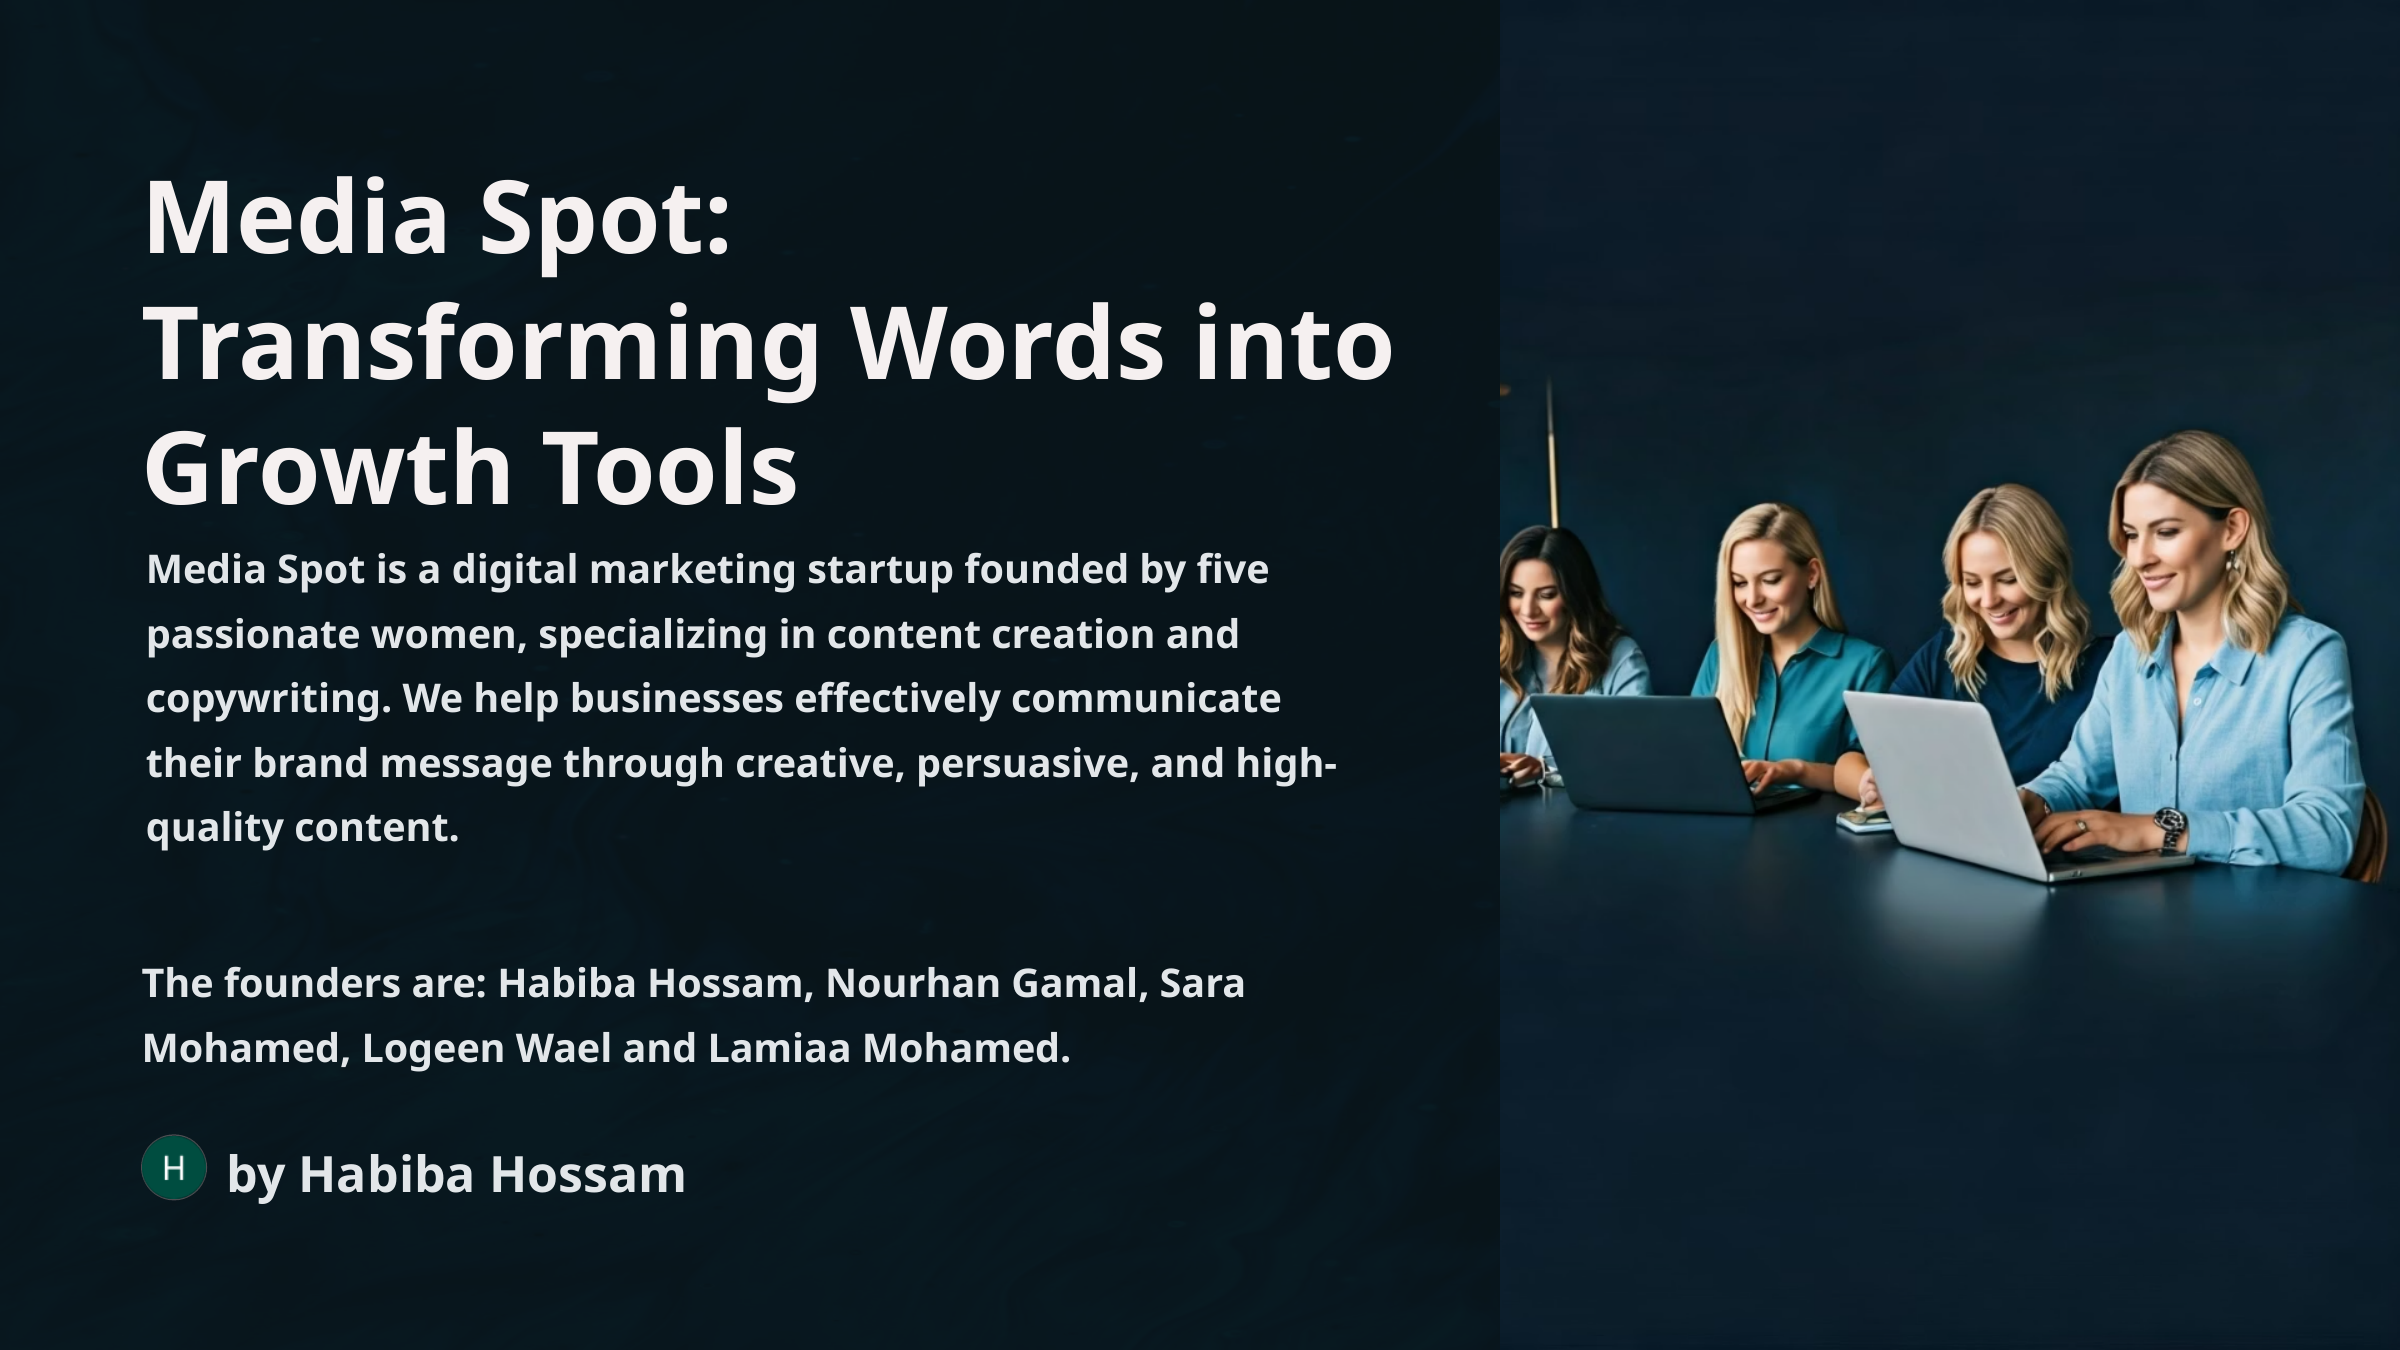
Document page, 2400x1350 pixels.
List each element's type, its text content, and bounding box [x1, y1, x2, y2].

text_box The founders are: Habiba Hossam, Nourhan Gamal, Sara Mohamed, Logeen Wael and Lamiaa Mohamed. [141, 941, 1359, 1071]
text_box Media Spot: Transforming Words into Growth Tools [141, 147, 1414, 527]
picture [142, 1136, 206, 1199]
text_box Media Spot is a digital marketing startup founded by five passionate women, specializing in content creation and copywriting. We help businesses effectively communicate their brand message through creative, persuasive, and high-quality content. [145, 526, 1363, 851]
picture [1499, 0, 2400, 1350]
text_box by Habiba Hossam [226, 1131, 691, 1203]
